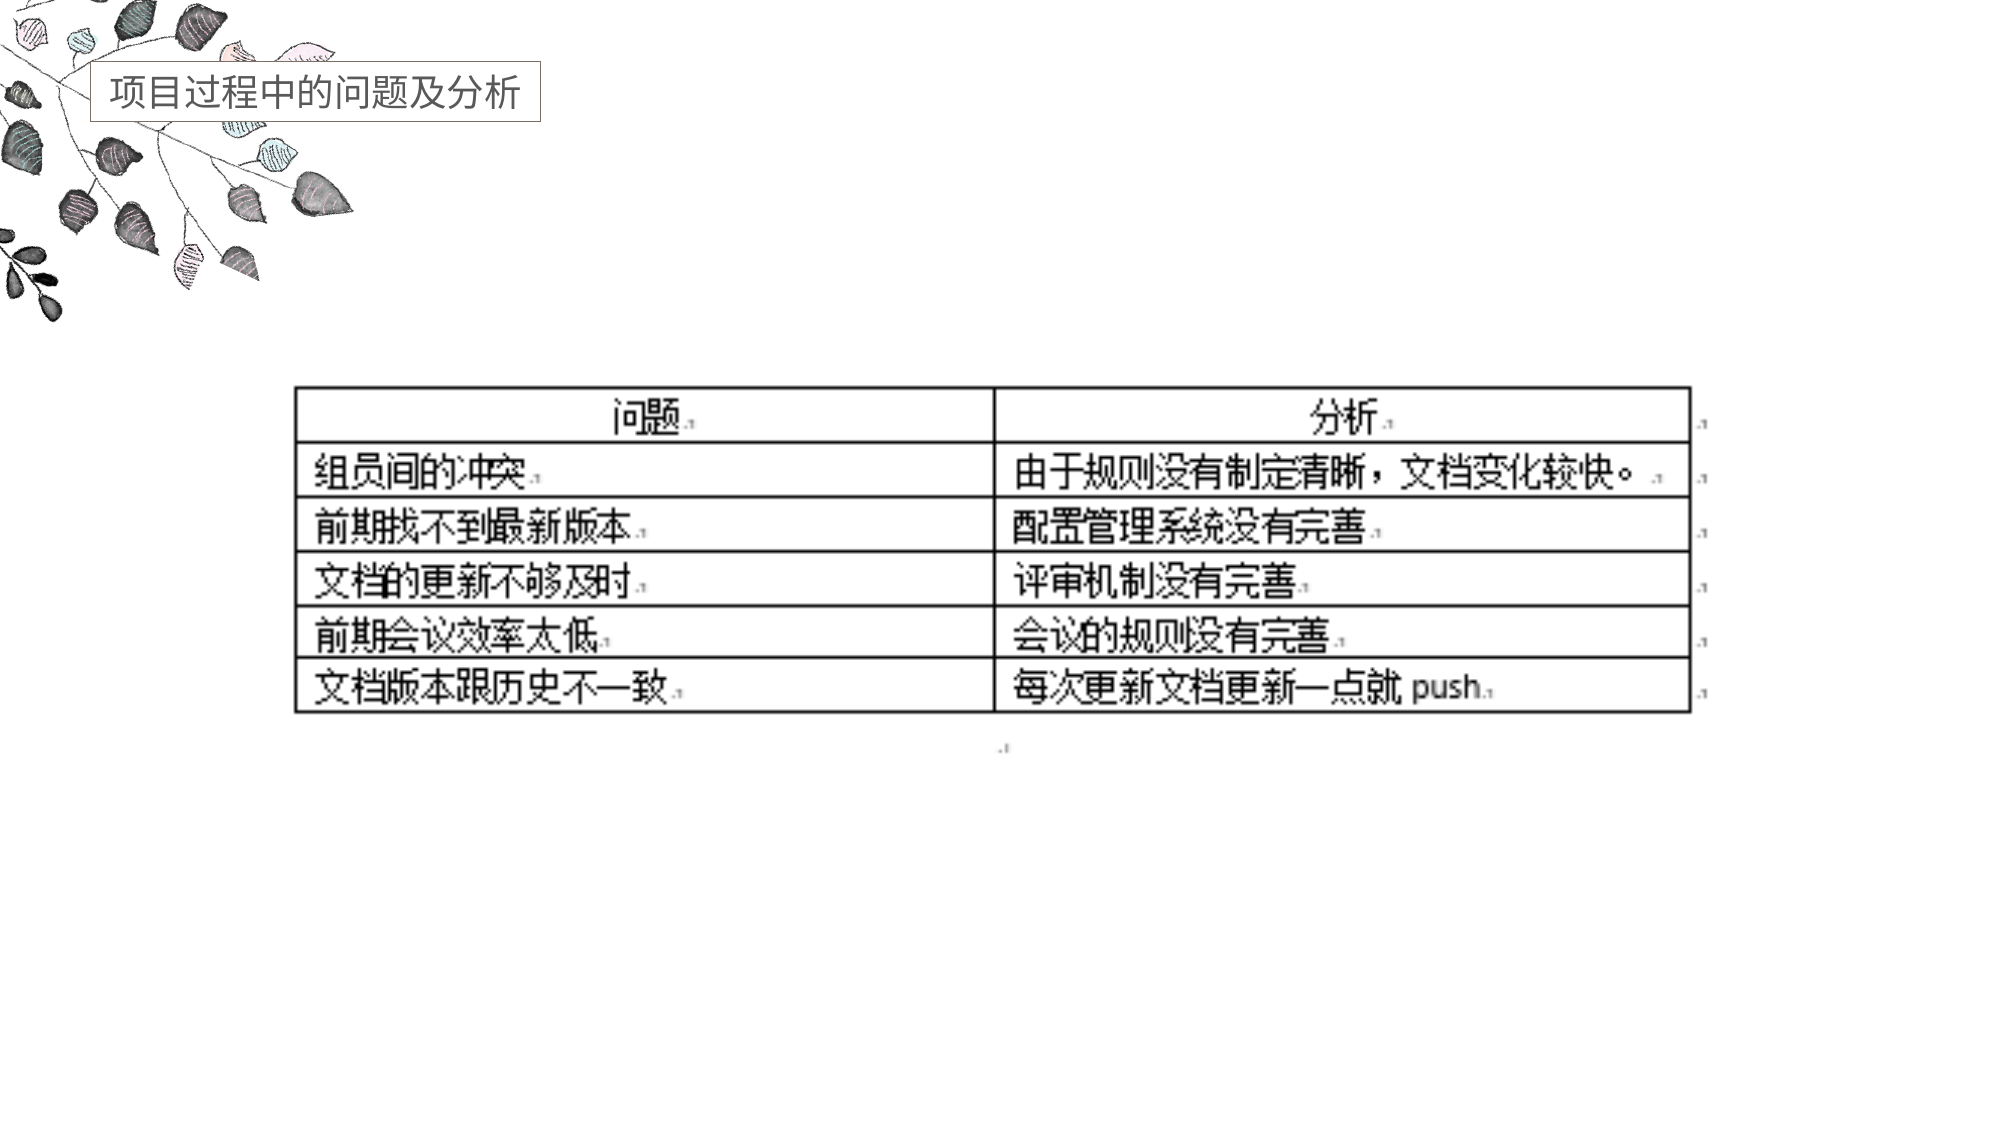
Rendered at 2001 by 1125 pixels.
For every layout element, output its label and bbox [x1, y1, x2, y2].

picture [259, 351, 1741, 775]
text_box [0, 0, 541, 659]
